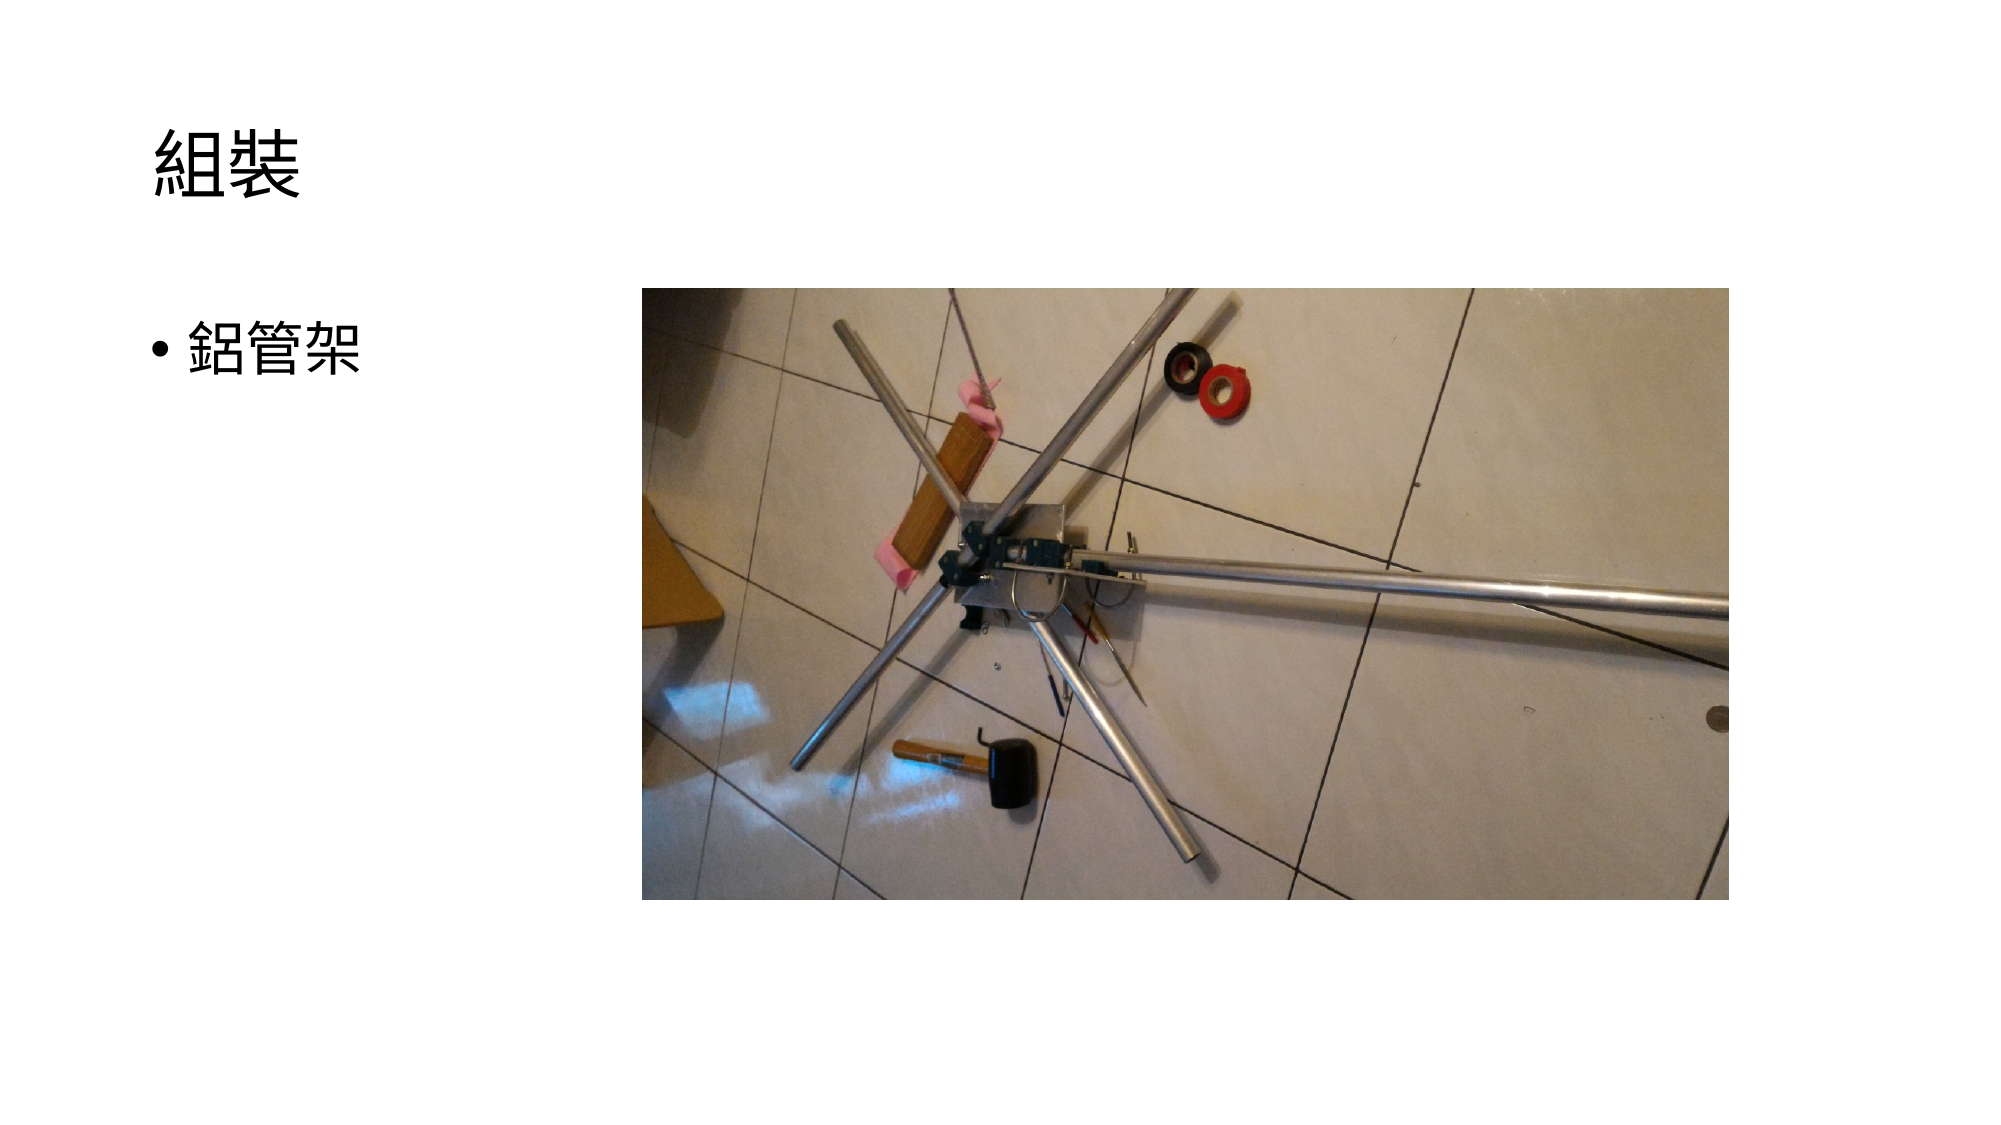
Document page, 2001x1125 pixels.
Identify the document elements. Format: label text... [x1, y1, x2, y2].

list 鋁管架 [135, 312, 1861, 1027]
picture [642, 288, 1729, 900]
title 組裝 [137, 59, 1863, 278]
